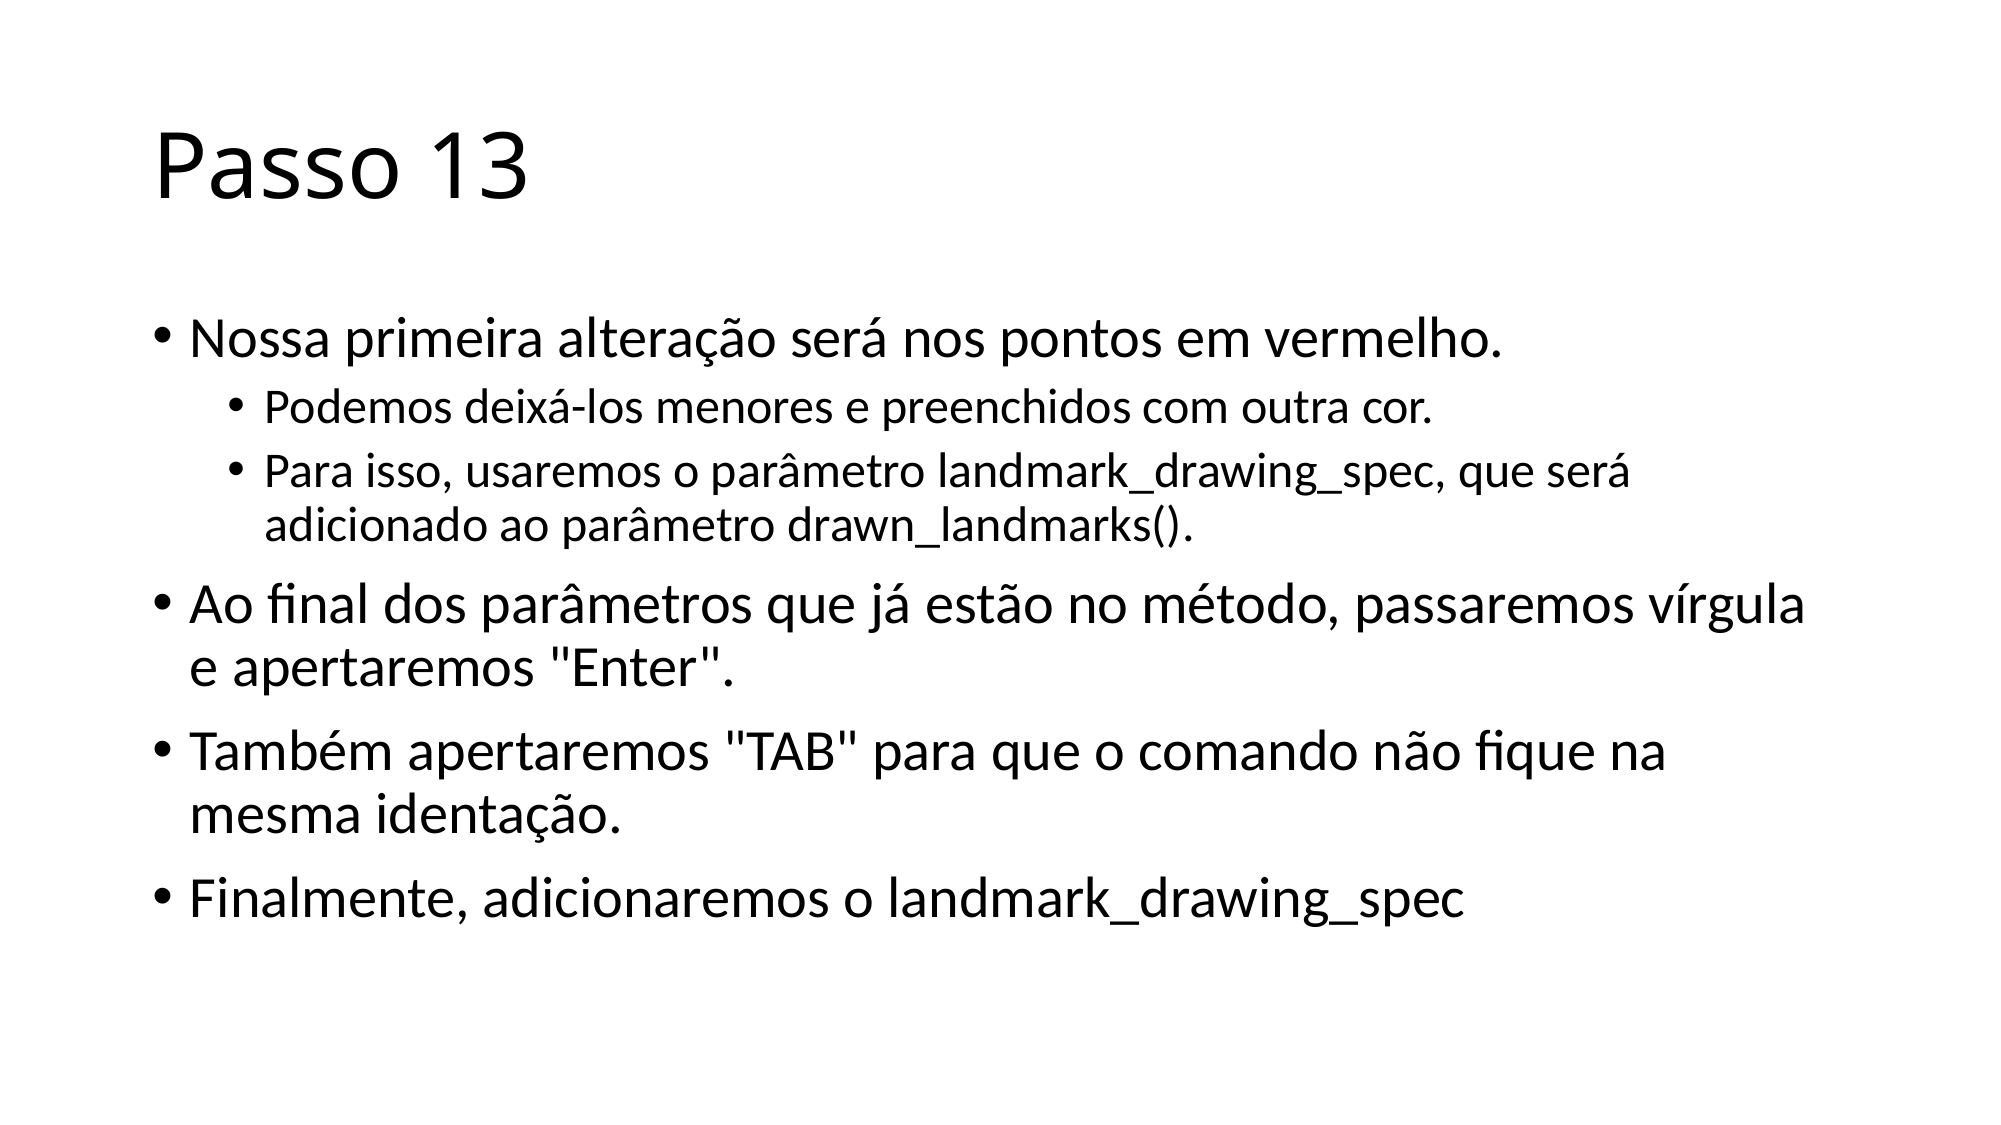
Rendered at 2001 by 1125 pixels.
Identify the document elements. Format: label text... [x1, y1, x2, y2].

title Passo 13 [137, 59, 1863, 278]
list Nossa primeira alteração será nos pontos em vermelho. Podemos deixá-los menores e preenchidos com outra cor. Para isso, usaremos o parâmetro landmark_drawing_spec, que será adicionado ao parâmetro drawn_landmarks(). Ao final dos parâmetros que já estão no método, passaremos vírgula e apertaremos "Enter". Também apertaremos "TAB" para que o comando não fique na mesma identação. Finalmente, adicionaremos o landmark_drawing_spec [137, 299, 1863, 1014]
